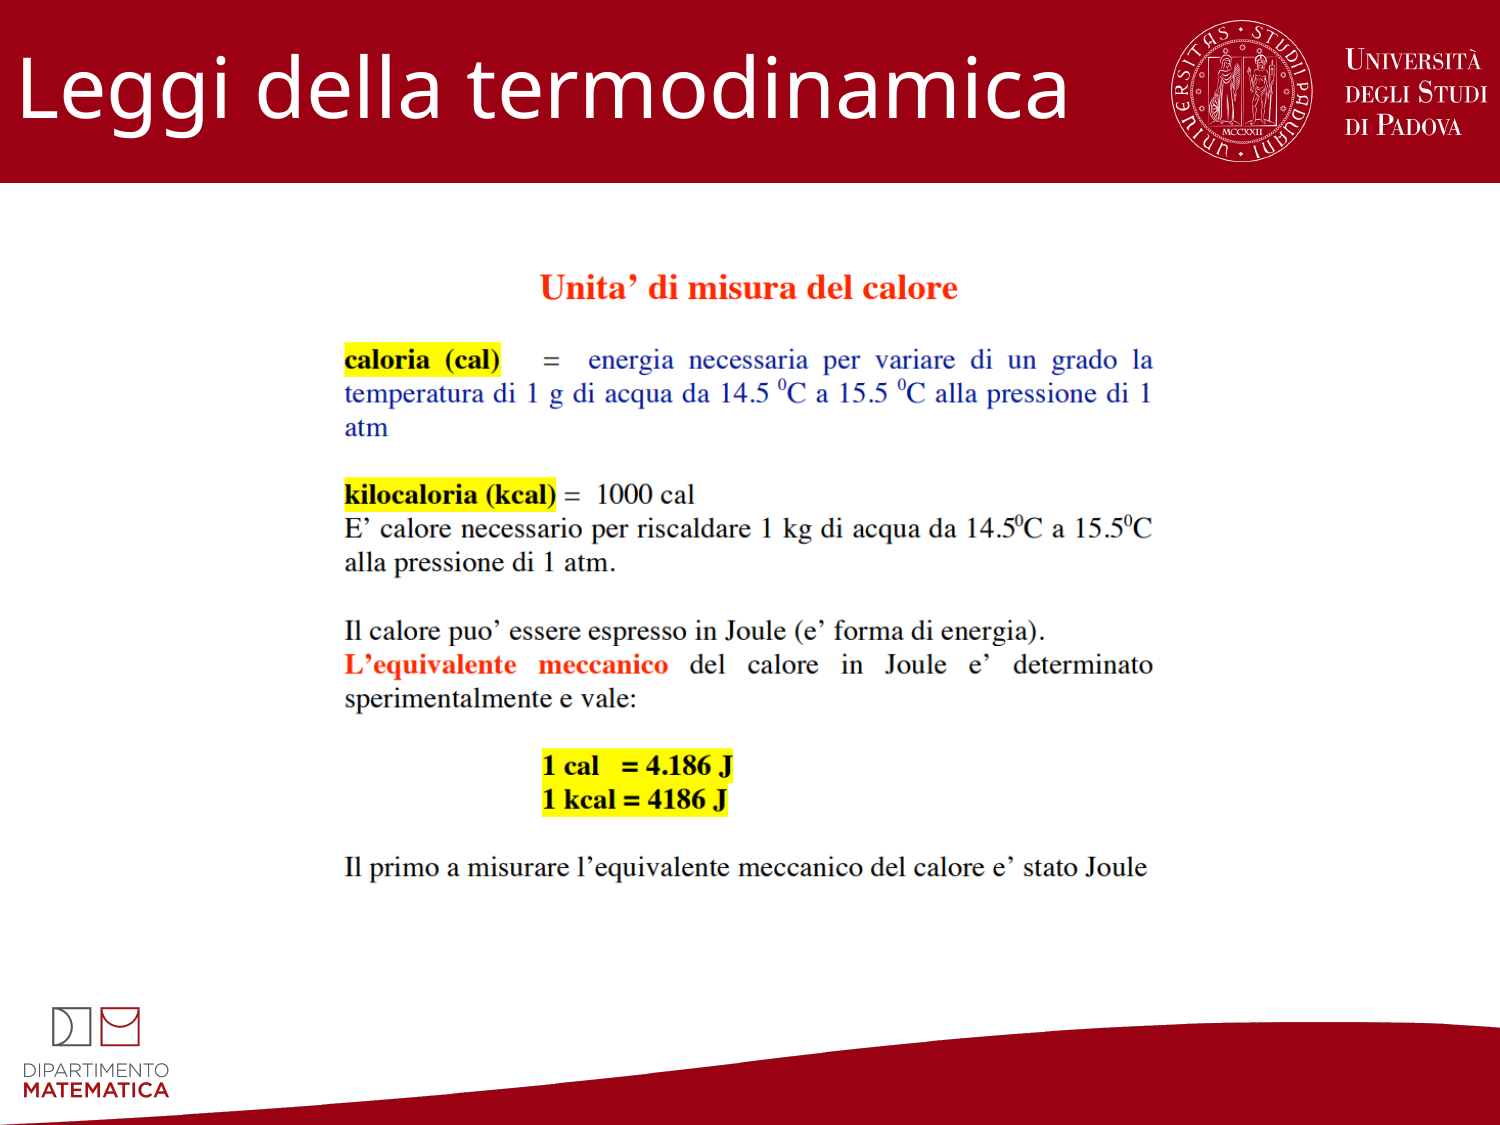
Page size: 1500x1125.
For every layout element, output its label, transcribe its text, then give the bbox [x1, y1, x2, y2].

picture [0, 1007, 1500, 1125]
picture [322, 250, 1178, 909]
title Leggi della termodinamica [0, 0, 1159, 183]
picture [1171, 20, 1487, 162]
